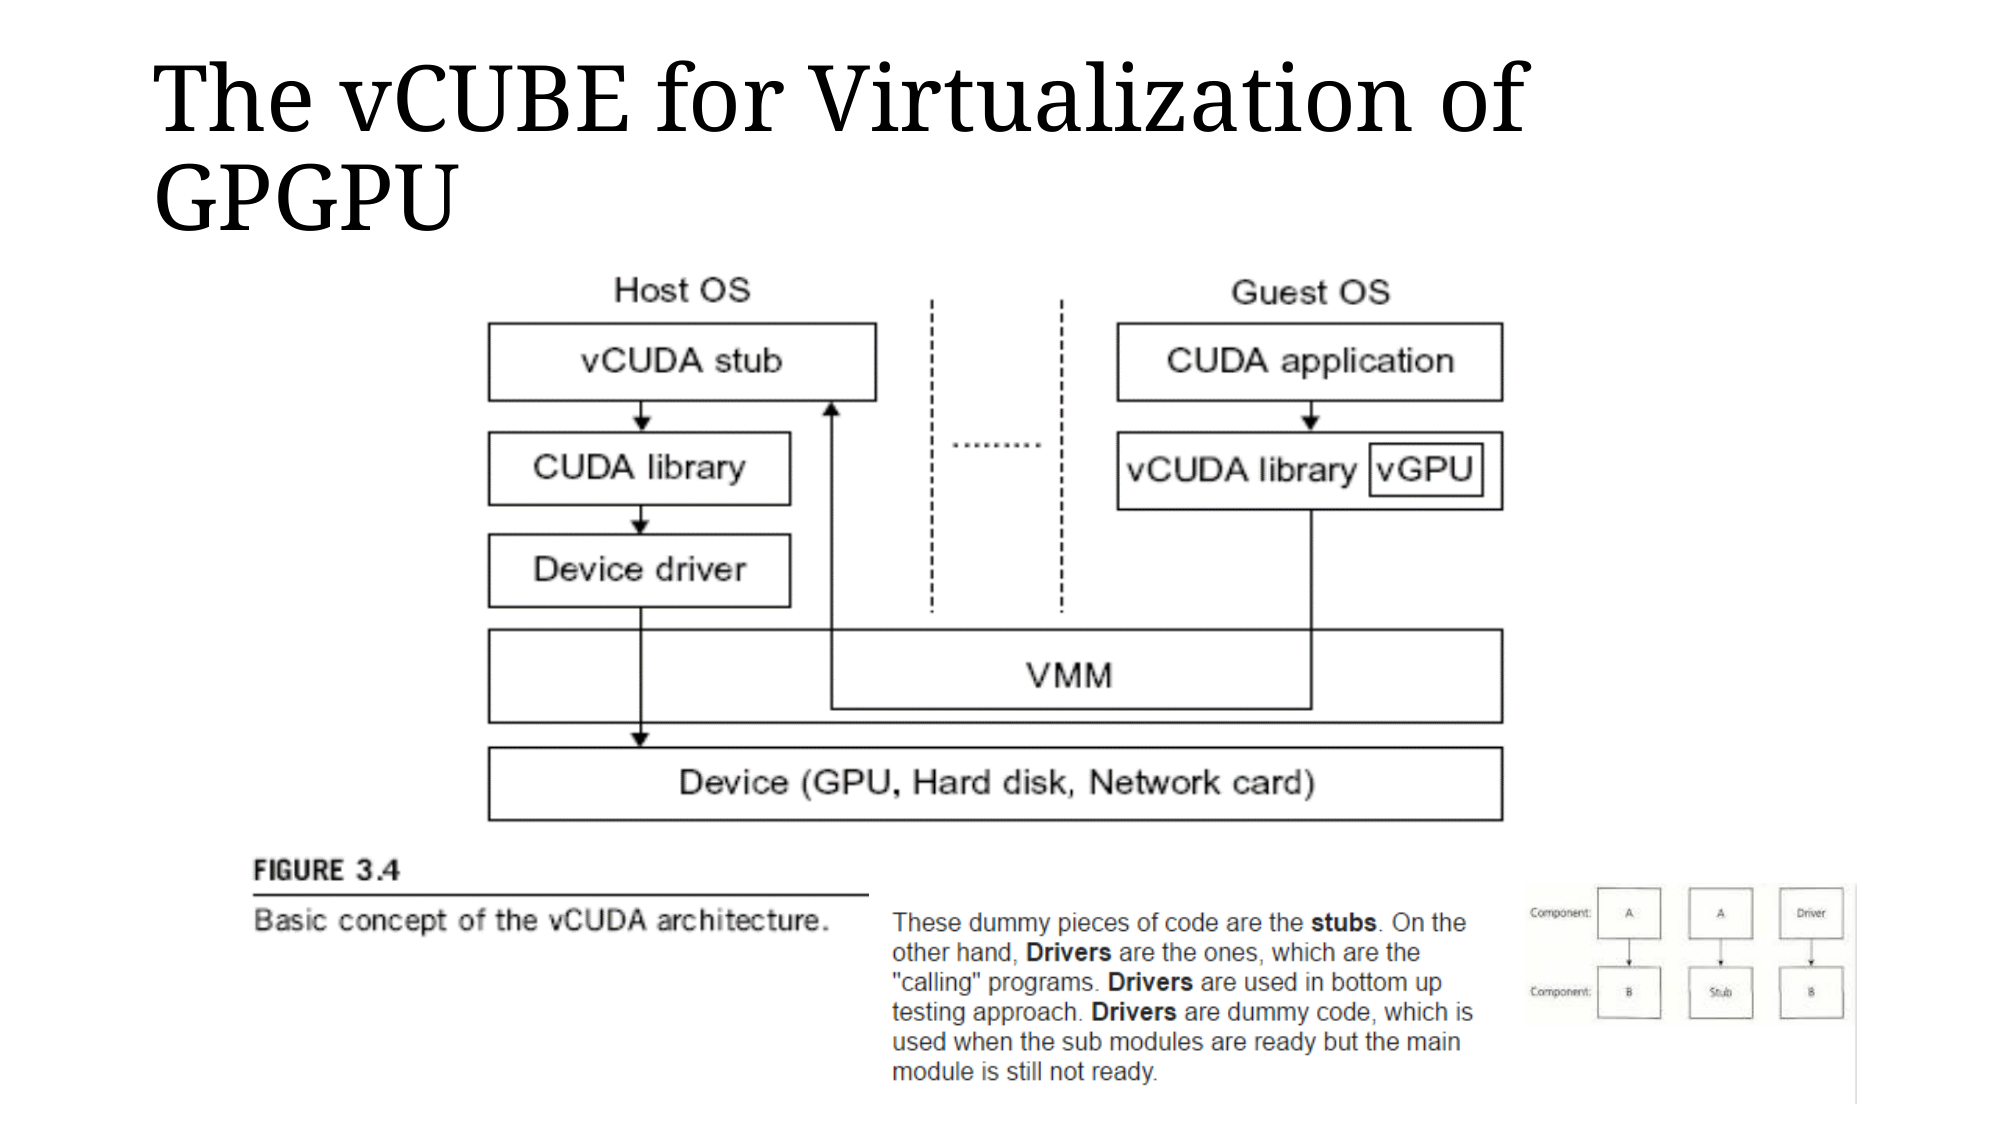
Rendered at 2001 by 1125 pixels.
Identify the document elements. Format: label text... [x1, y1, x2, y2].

title The vCUBE for Virtualization of GPGPU [137, 59, 1863, 243]
picture [869, 883, 1857, 1104]
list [224, 242, 1770, 1014]
